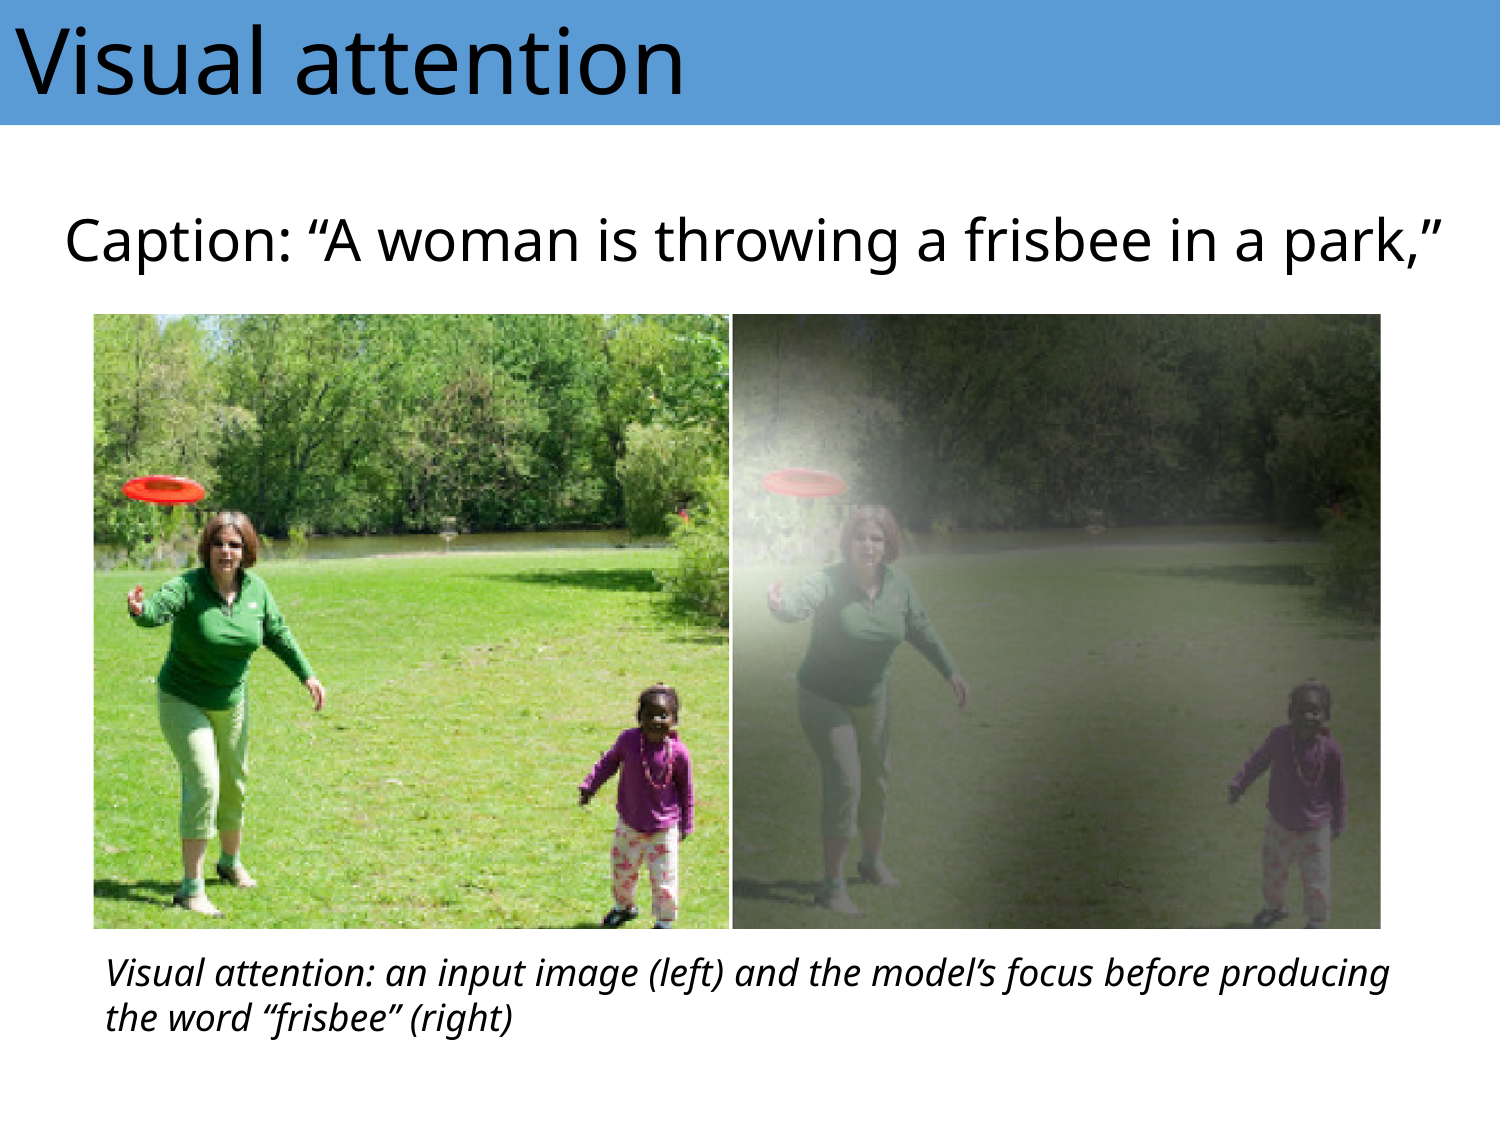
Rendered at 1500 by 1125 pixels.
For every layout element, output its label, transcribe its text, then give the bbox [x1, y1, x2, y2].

list Caption: “A woman is throwing a frisbee in a park,” [31, 195, 1500, 315]
title Visual attention [0, 0, 1500, 126]
text_box Visual attention: an input image (left) and the model’s focus before producing the word “frisbee” (right) [90, 941, 1441, 1047]
picture [93, 314, 1381, 929]
